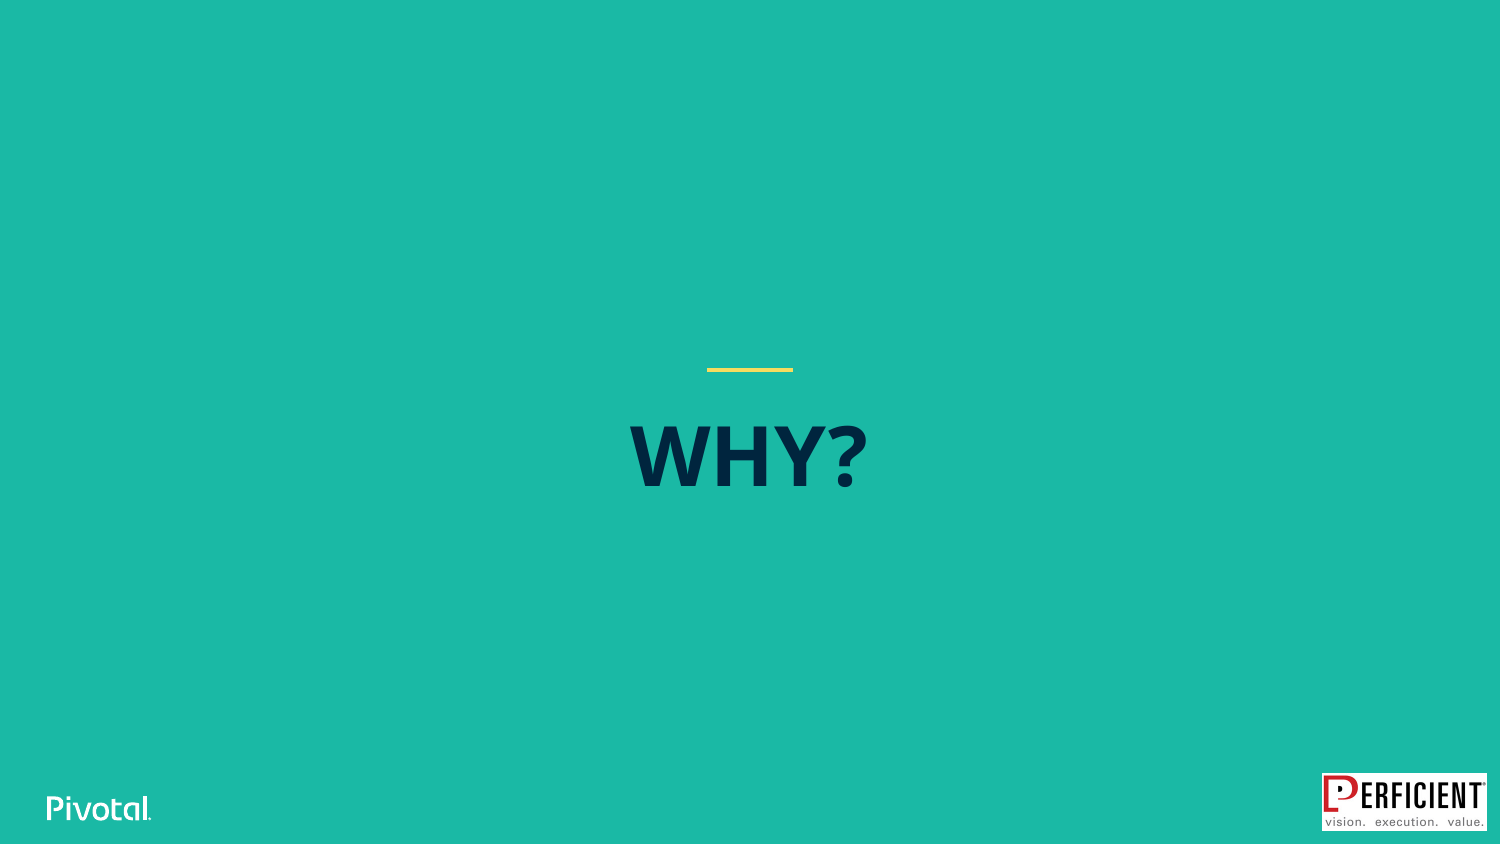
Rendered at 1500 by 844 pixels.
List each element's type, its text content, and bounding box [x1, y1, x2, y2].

title WHY? [109, 387, 1389, 668]
picture [1322, 773, 1487, 831]
